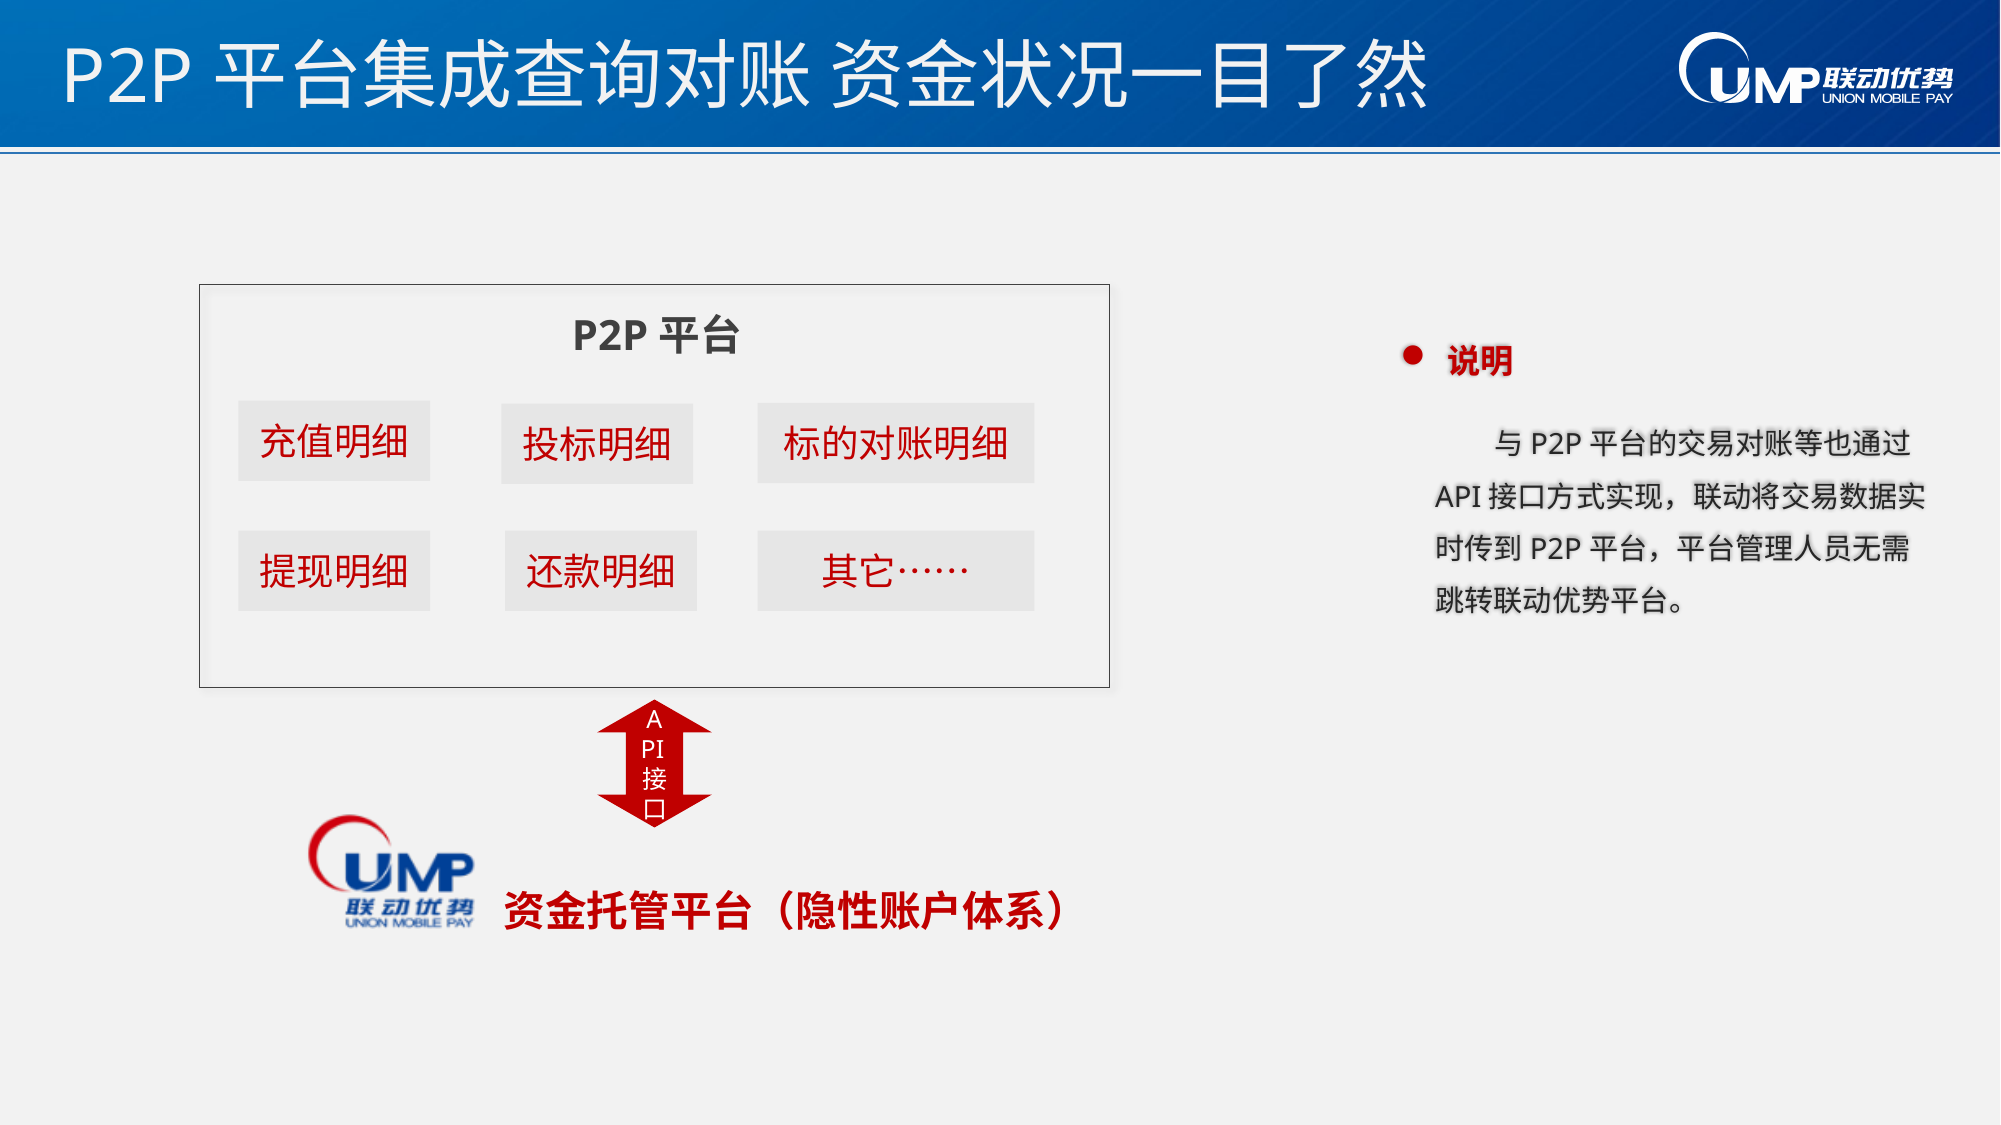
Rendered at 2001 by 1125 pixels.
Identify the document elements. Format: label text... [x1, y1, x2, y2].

text_box 说明 [1385, 312, 1540, 388]
text_box 提现明细 [238, 530, 431, 611]
text_box API接口 [596, 698, 713, 807]
text_box 与P2P平台的交易对账等也通过API接口方式实现，联动将交易数据实时传到P2P平台，平台管理人员无需跳转联动优势平台。 [1420, 400, 1955, 626]
text_box 还款明细 [505, 530, 697, 611]
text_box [294, 807, 1110, 944]
text_box 其它…… [757, 530, 1035, 611]
title P2P平台集成查询对账 资金状况一目了然 [45, 16, 1540, 140]
text_box 投标明细 [501, 403, 694, 484]
text_box 标的对账明细 [757, 402, 1035, 484]
text_box [198, 283, 1111, 688]
text_box 充值明细 [238, 400, 431, 481]
text_box P2P平台 [555, 307, 759, 362]
picture [0, 0, 2001, 147]
